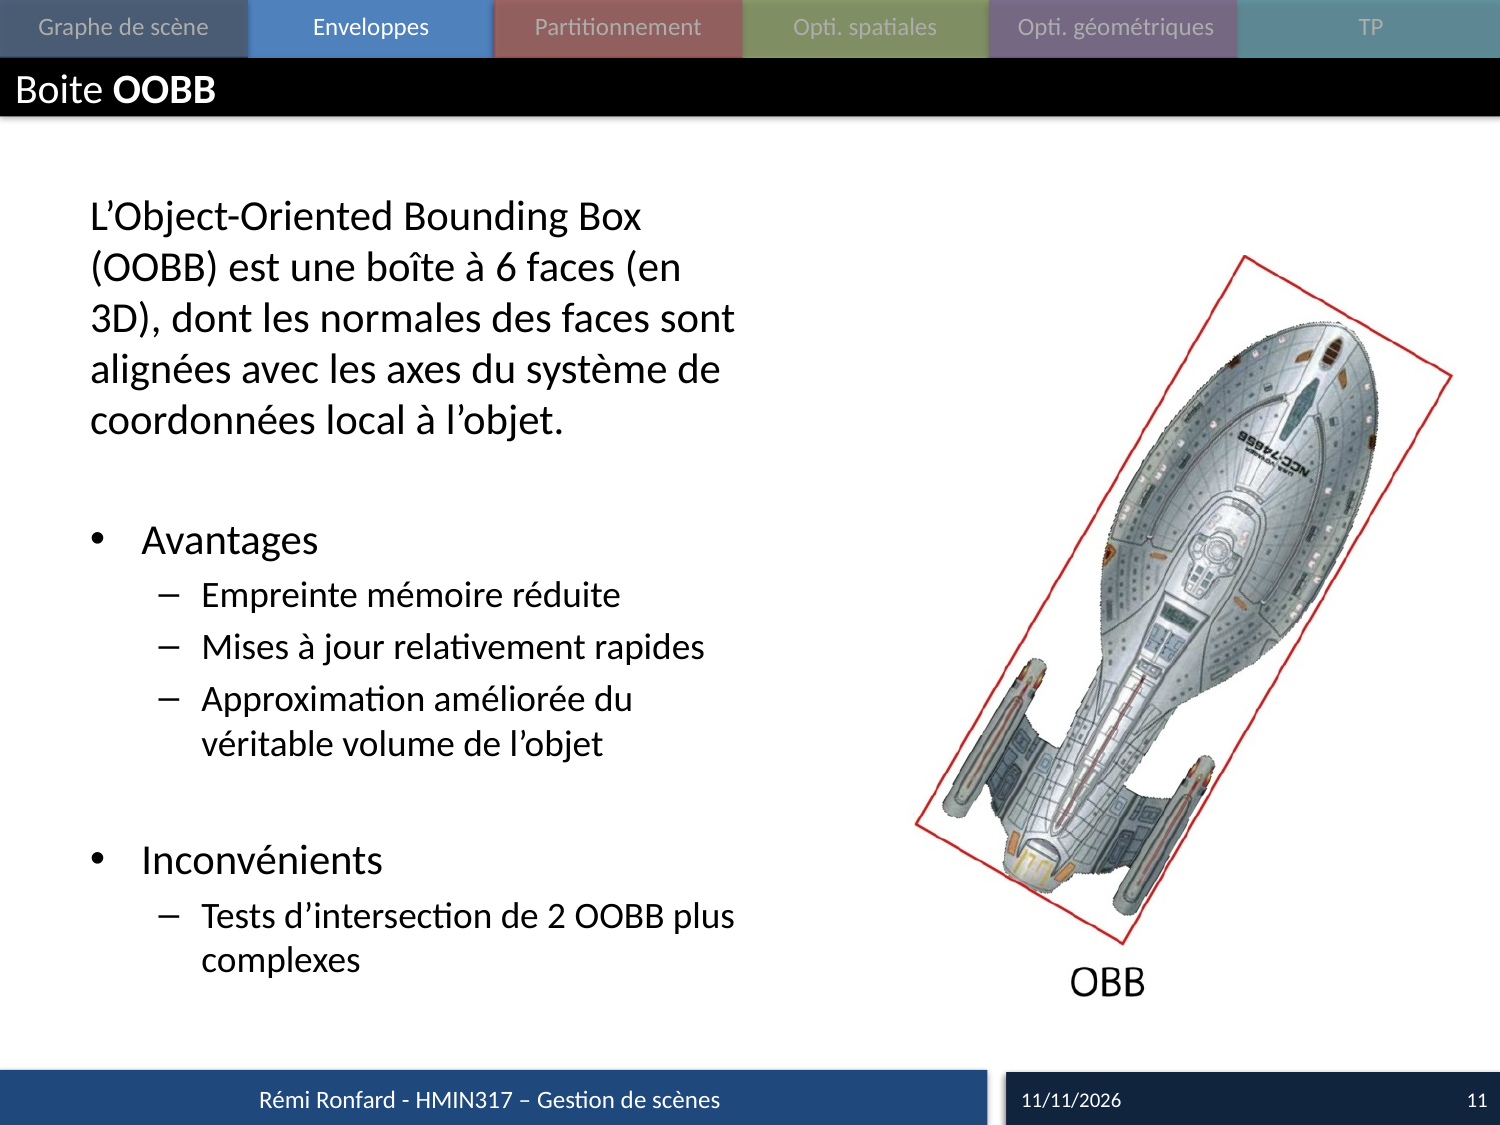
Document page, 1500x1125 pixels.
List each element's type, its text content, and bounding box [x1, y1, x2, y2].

slide_number 11 [1153, 1071, 1500, 1125]
title Boite OOBB [0, 58, 1500, 117]
list L’Object-Oriented Bounding Box (OOBB) est une boîte à 6 faces (en 3D), dont les normales des faces sont alignées avec les axes du système de coordonnées local à l’objet. Avantages Empreinte mémoire réduite Mises à jour relativement rapides Approximation améliorée du véritable volume de l’objet Inconvénients Tests d’intersection de 2 OOBB plus complexes [75, 179, 755, 1005]
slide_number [1006, 1070, 1153, 1125]
picture [891, 255, 1461, 1033]
footer Rémi Ronfard - HMIN317 – Gestion de scènes [0, 1069, 988, 1125]
